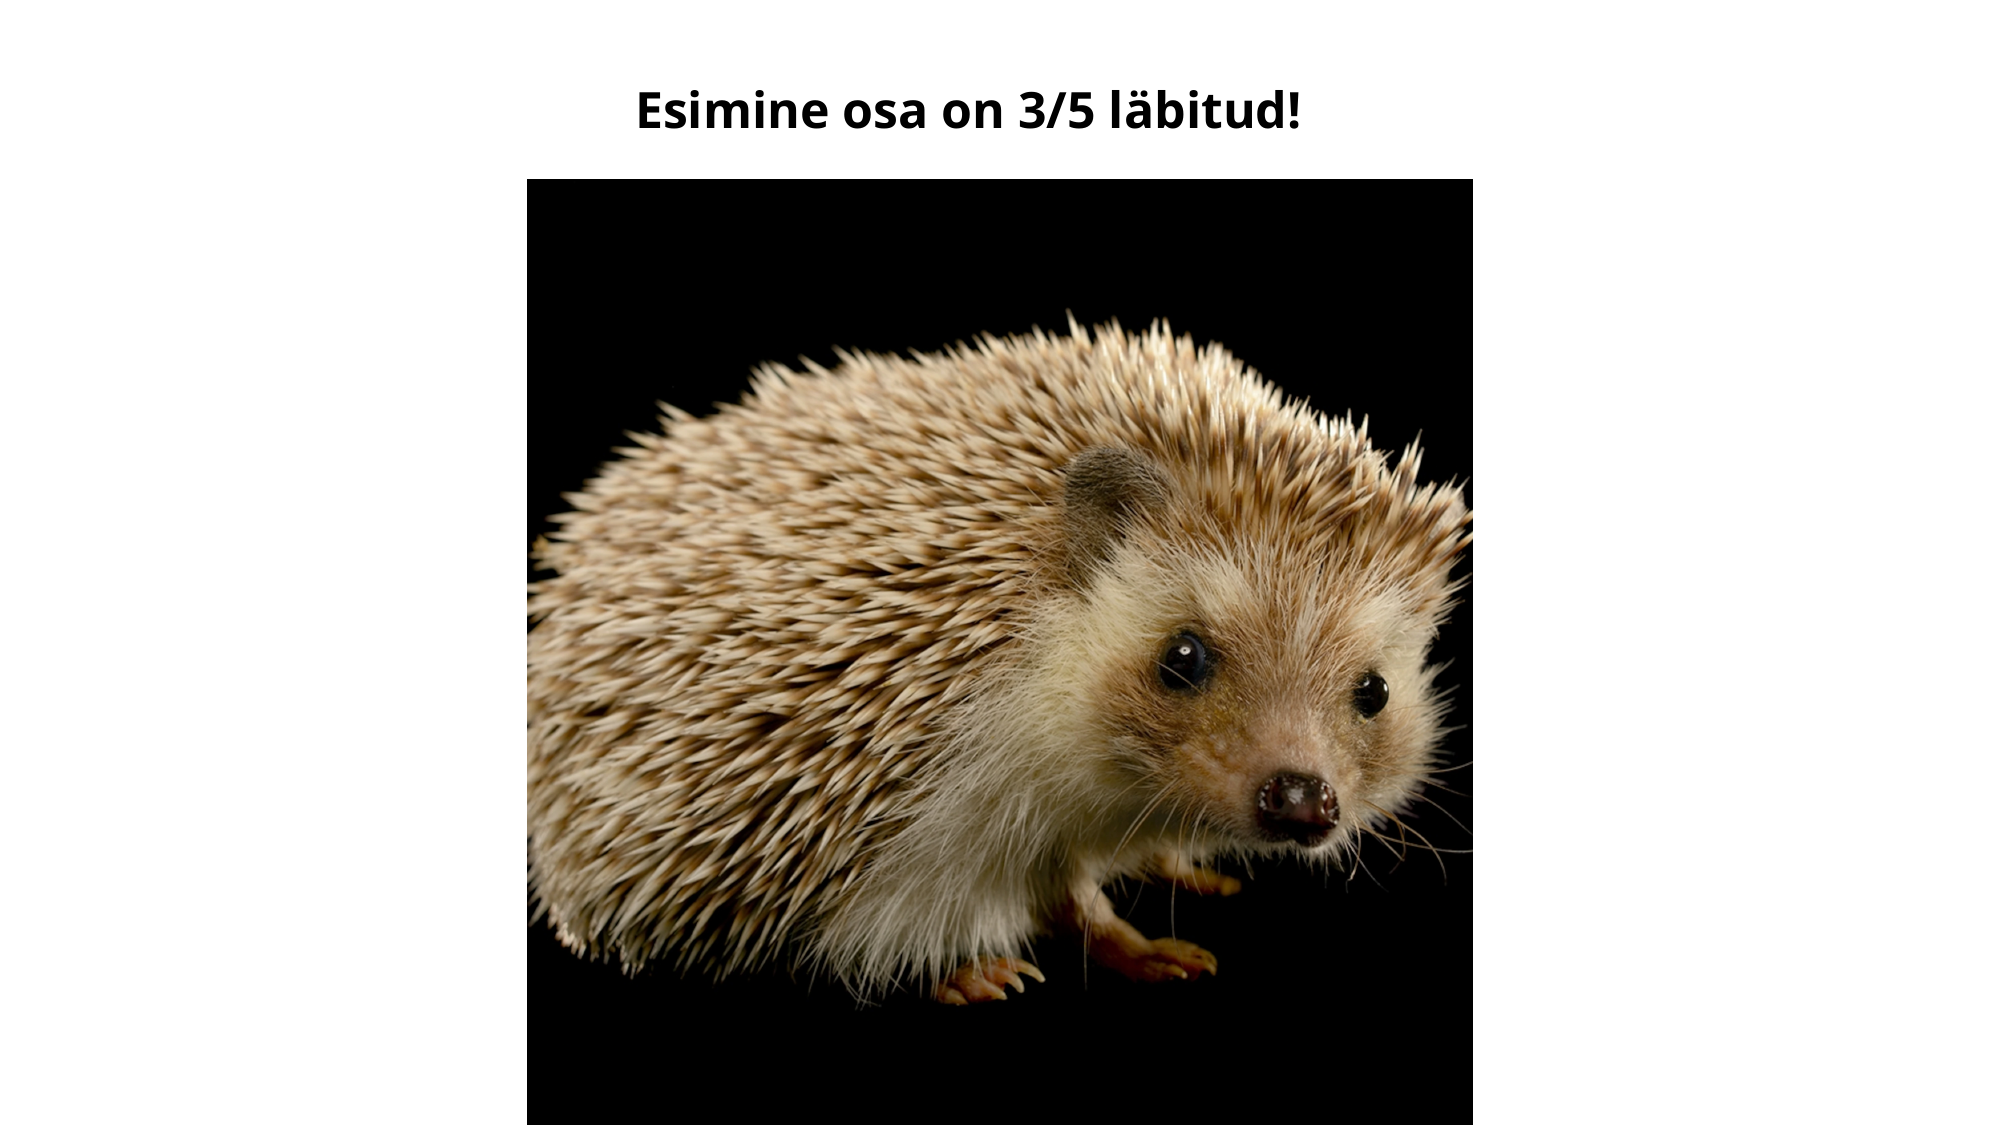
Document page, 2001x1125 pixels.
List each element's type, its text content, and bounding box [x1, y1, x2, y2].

picture [527, 179, 1473, 1125]
title Esimine osa on 3/5 läbitud! [106, 42, 1832, 183]
